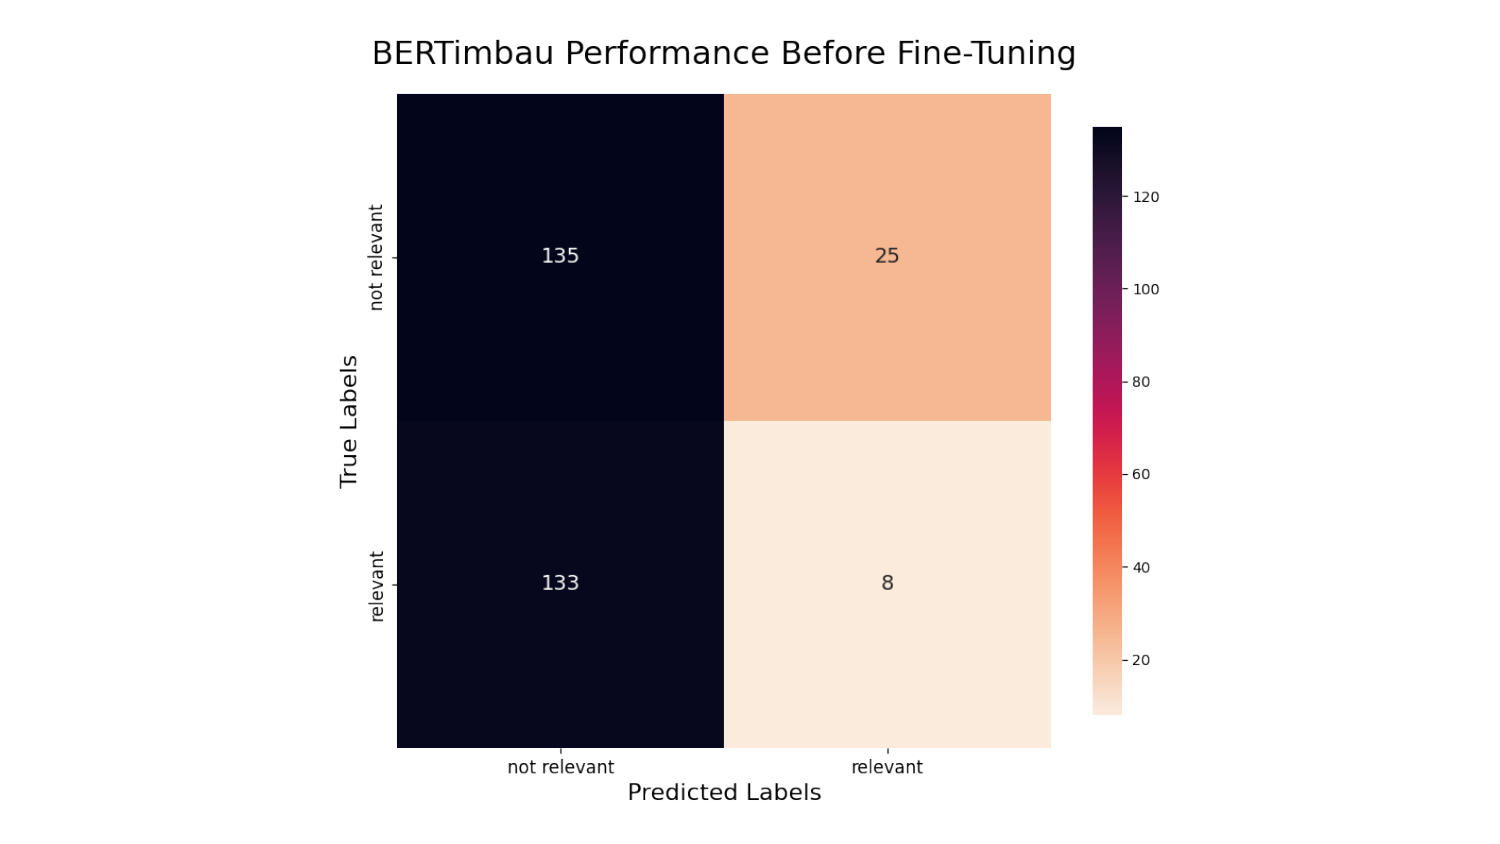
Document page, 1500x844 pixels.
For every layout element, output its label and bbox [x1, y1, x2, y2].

picture [330, 29, 1170, 815]
